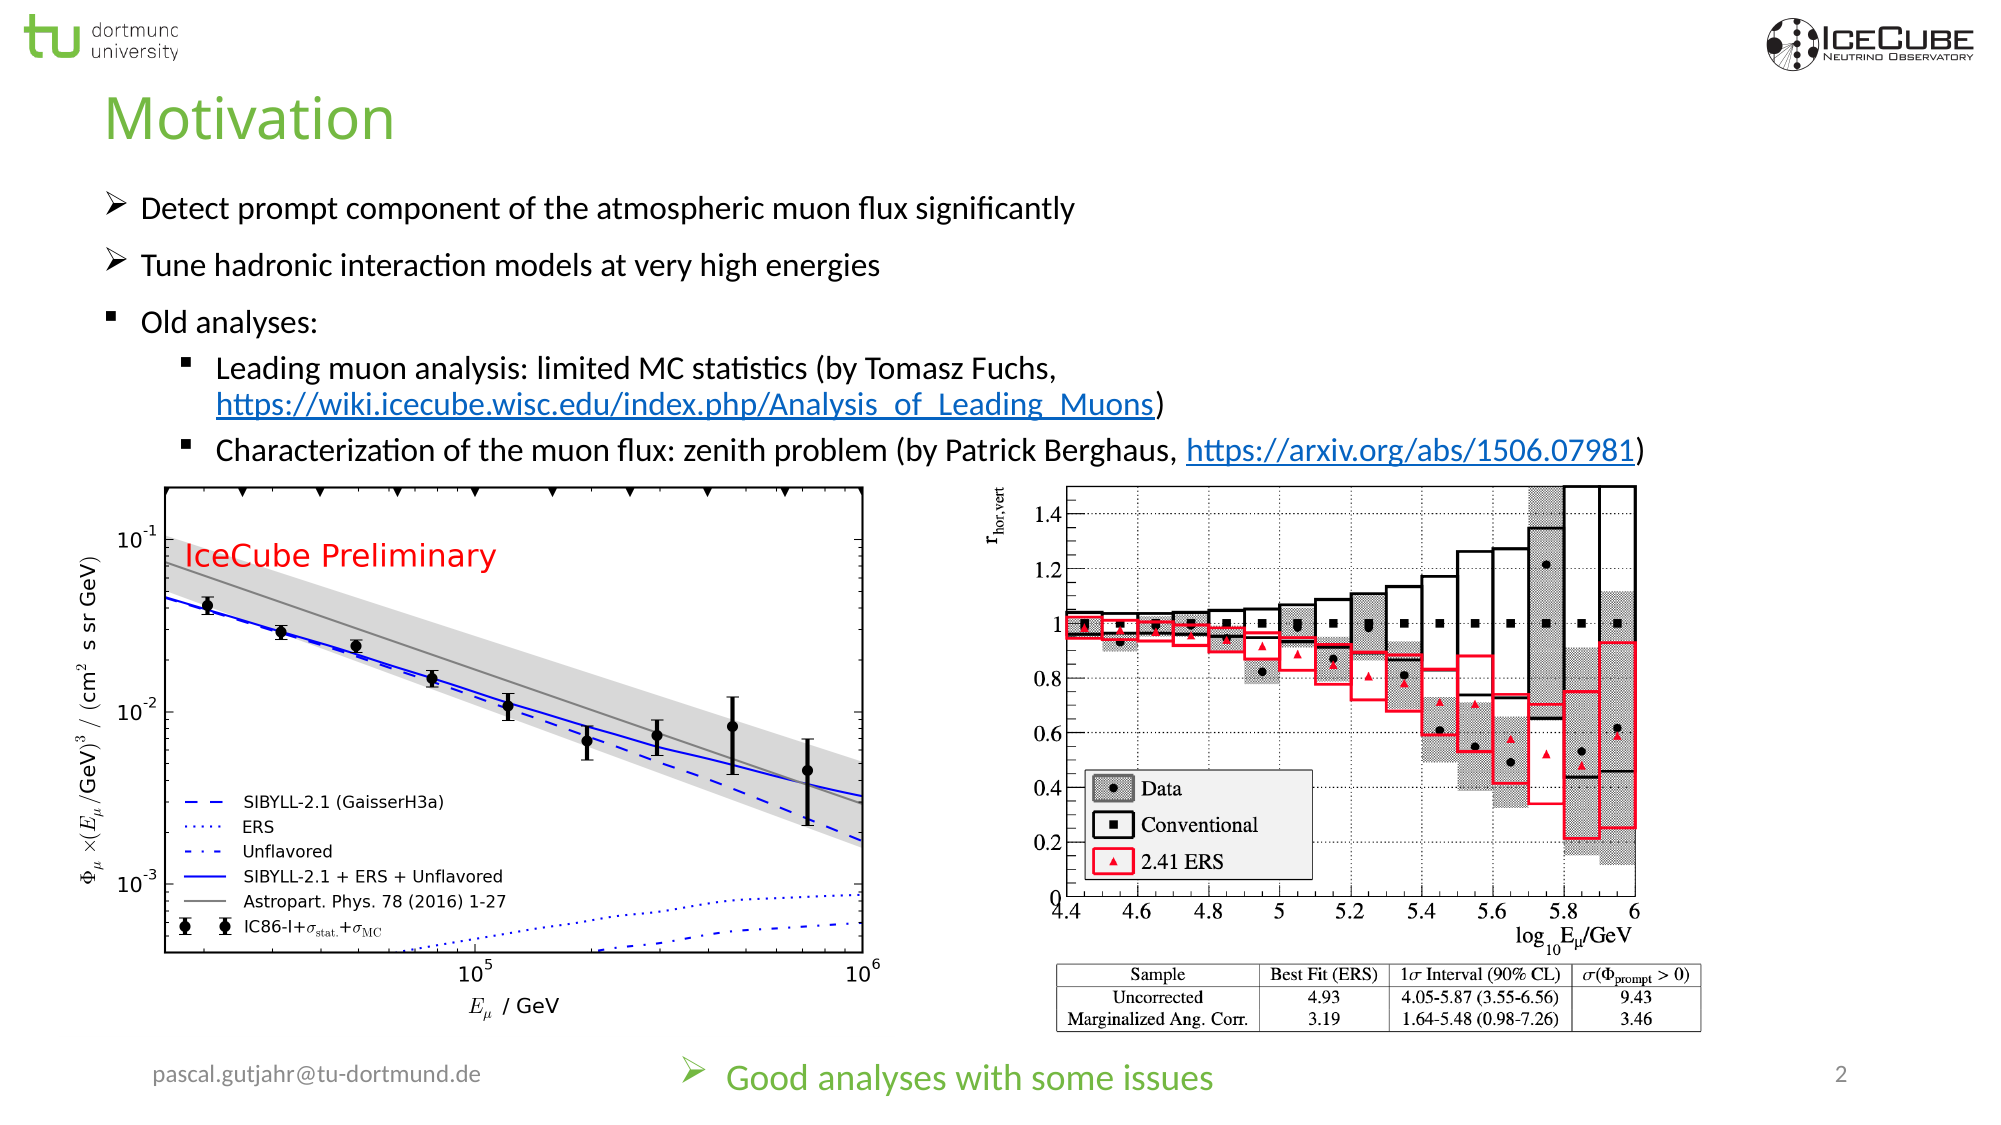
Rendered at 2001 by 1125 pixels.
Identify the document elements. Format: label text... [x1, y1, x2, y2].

title Motivation [88, 59, 1977, 182]
picture [59, 473, 895, 1037]
list Detect prompt component of the atmospheric muon flux significantly Tune hadronic interaction models at very high energies Old analyses: Leading muon analysis: limited MC statistics (by Tomasz Fuchs, https://wiki.icecube.wisc.edu/index.php/Analysis_of_Leading_Muons) Characterization of the muon flux: zenith problem (by Patrick Berghaus, https://arxiv.org/abs/1506.07981) [88, 183, 1863, 938]
slide_number pascal.gutjahr@tu-dortmund.de [137, 1042, 588, 1103]
text_box Good analyses with some issues [664, 995, 1233, 1105]
slide_number 2 [1412, 1042, 1863, 1103]
picture [972, 473, 1706, 1037]
